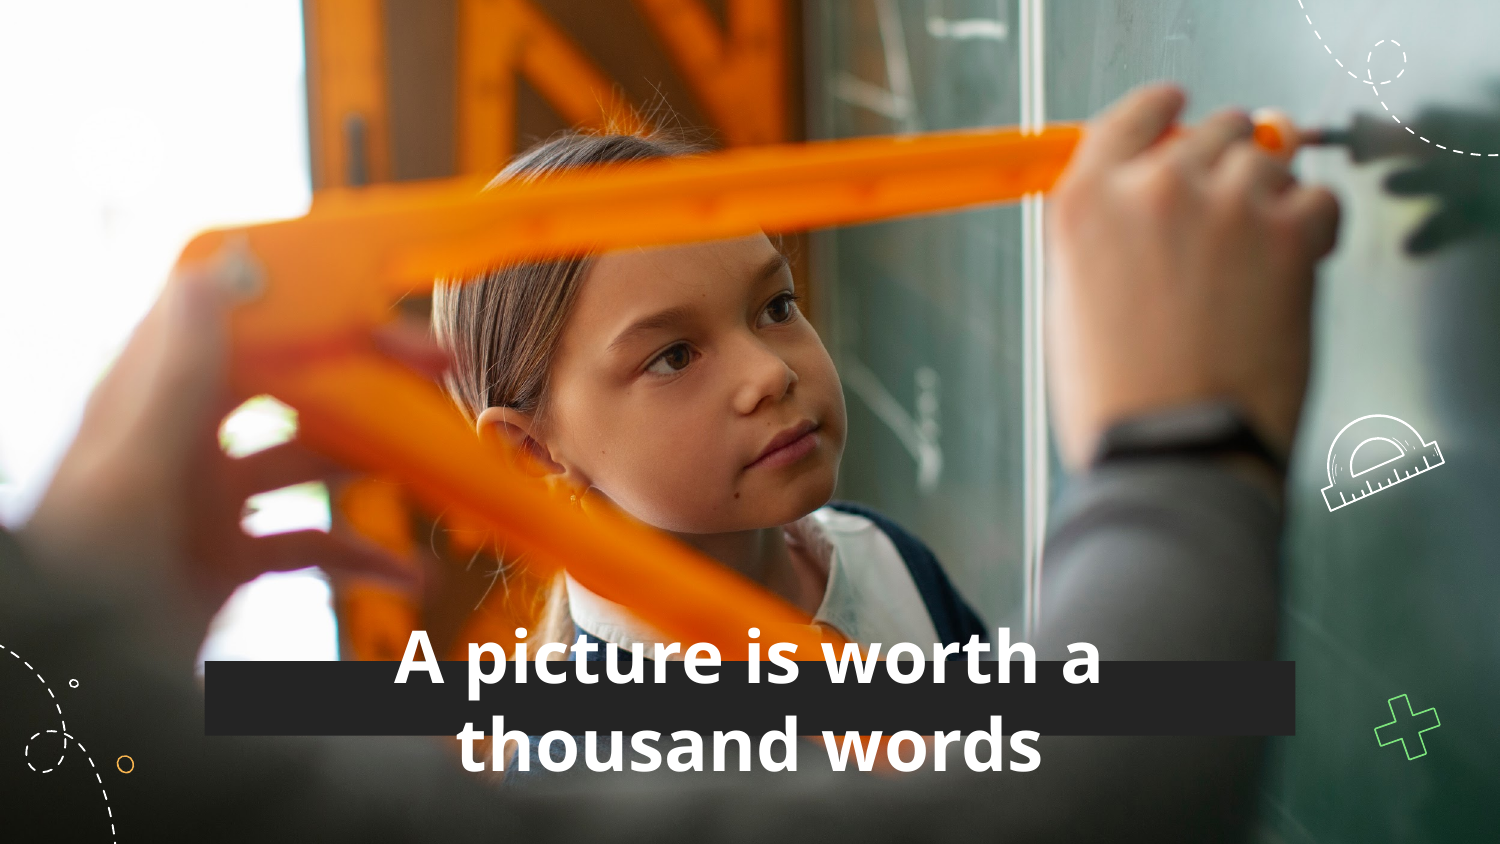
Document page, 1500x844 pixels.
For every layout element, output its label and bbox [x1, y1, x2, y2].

text_box [1320, 414, 1446, 513]
picture [0, 0, 1500, 844]
